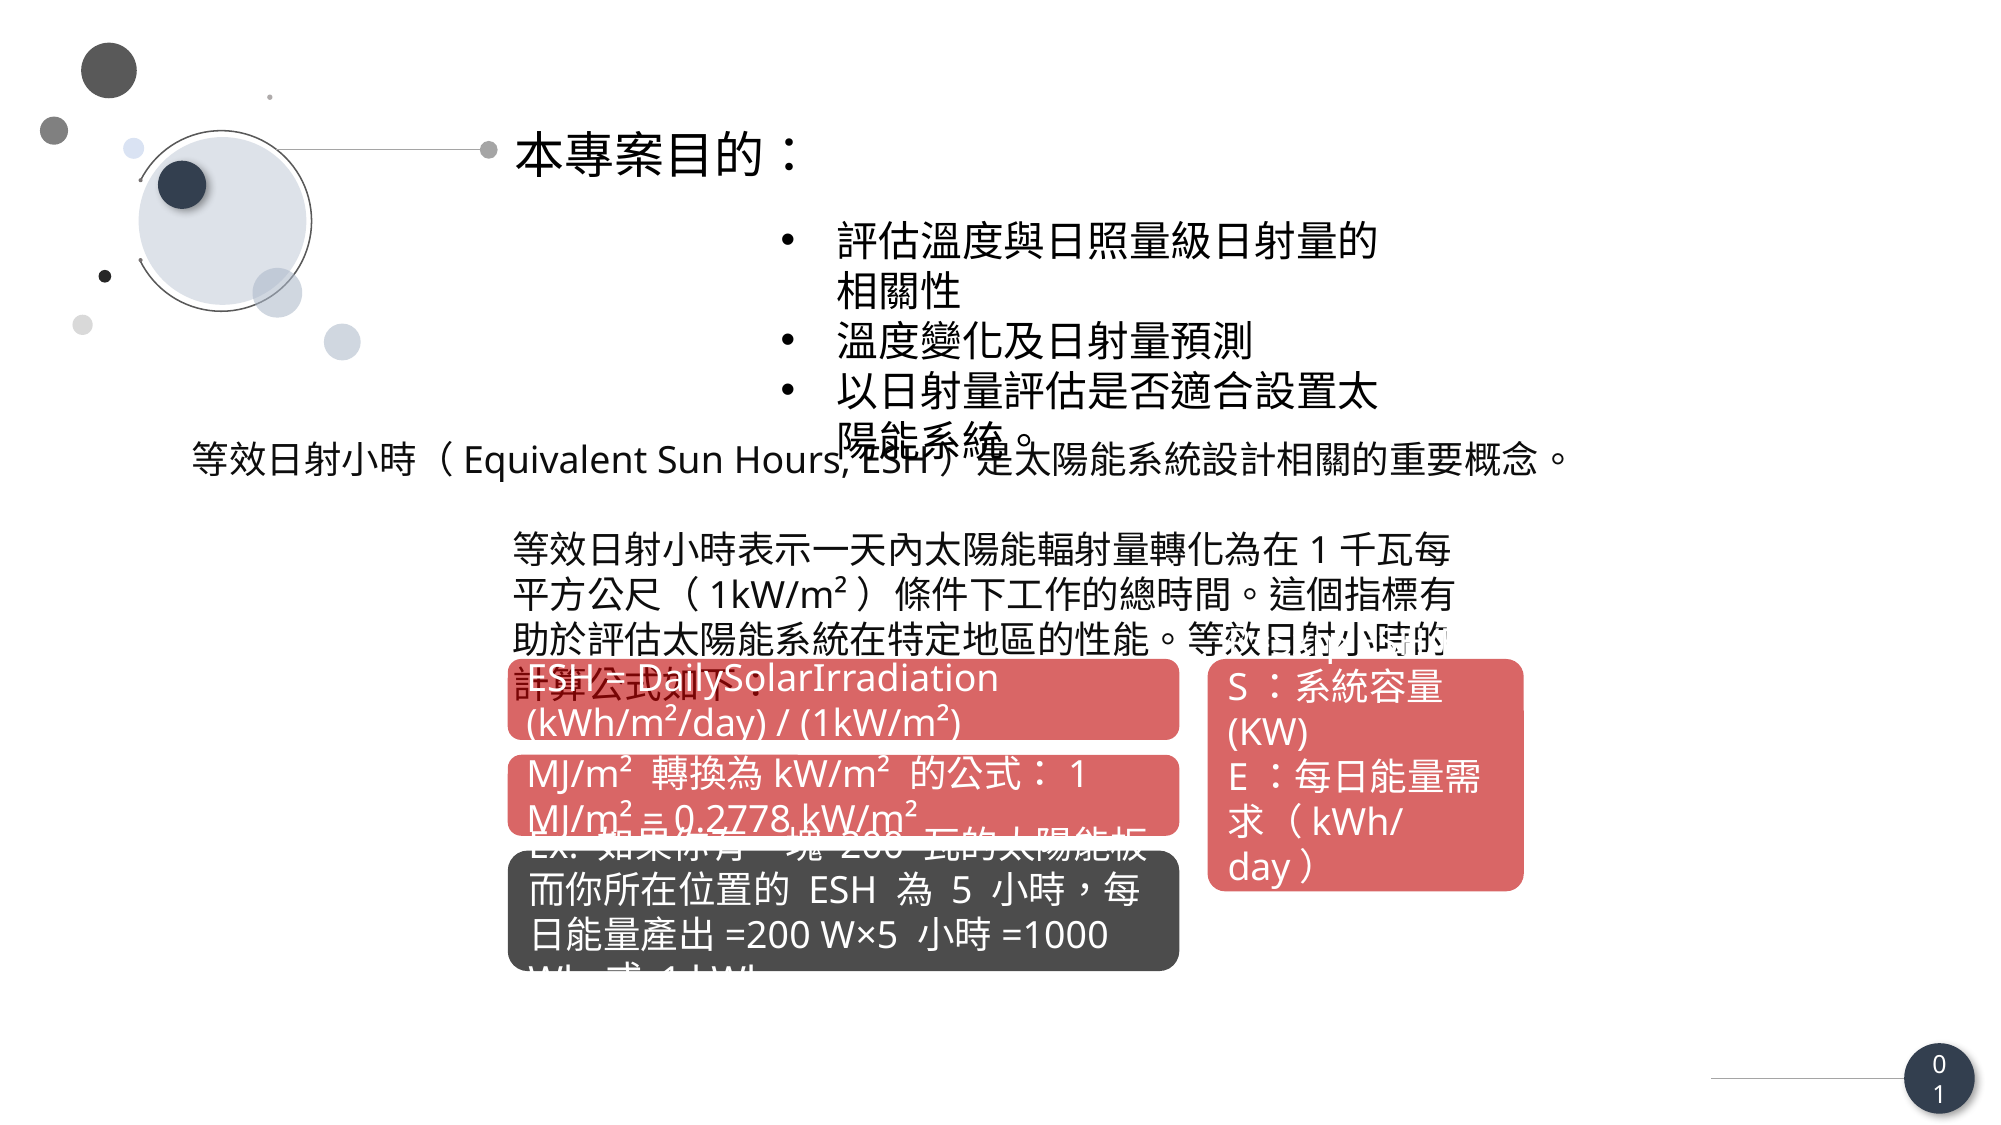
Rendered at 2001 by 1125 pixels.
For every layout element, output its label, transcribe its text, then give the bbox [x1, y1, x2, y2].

text_box 01 [1903, 1042, 1976, 1115]
text_box 評估溫度與日照量級日射量的相關性 溫度變化及日射量預測 以日射量評估是否適合設置太陽能系統。 [765, 207, 1431, 428]
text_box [39, 42, 498, 361]
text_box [497, 428, 1524, 972]
text_box 本專案目的： [499, 116, 1421, 192]
